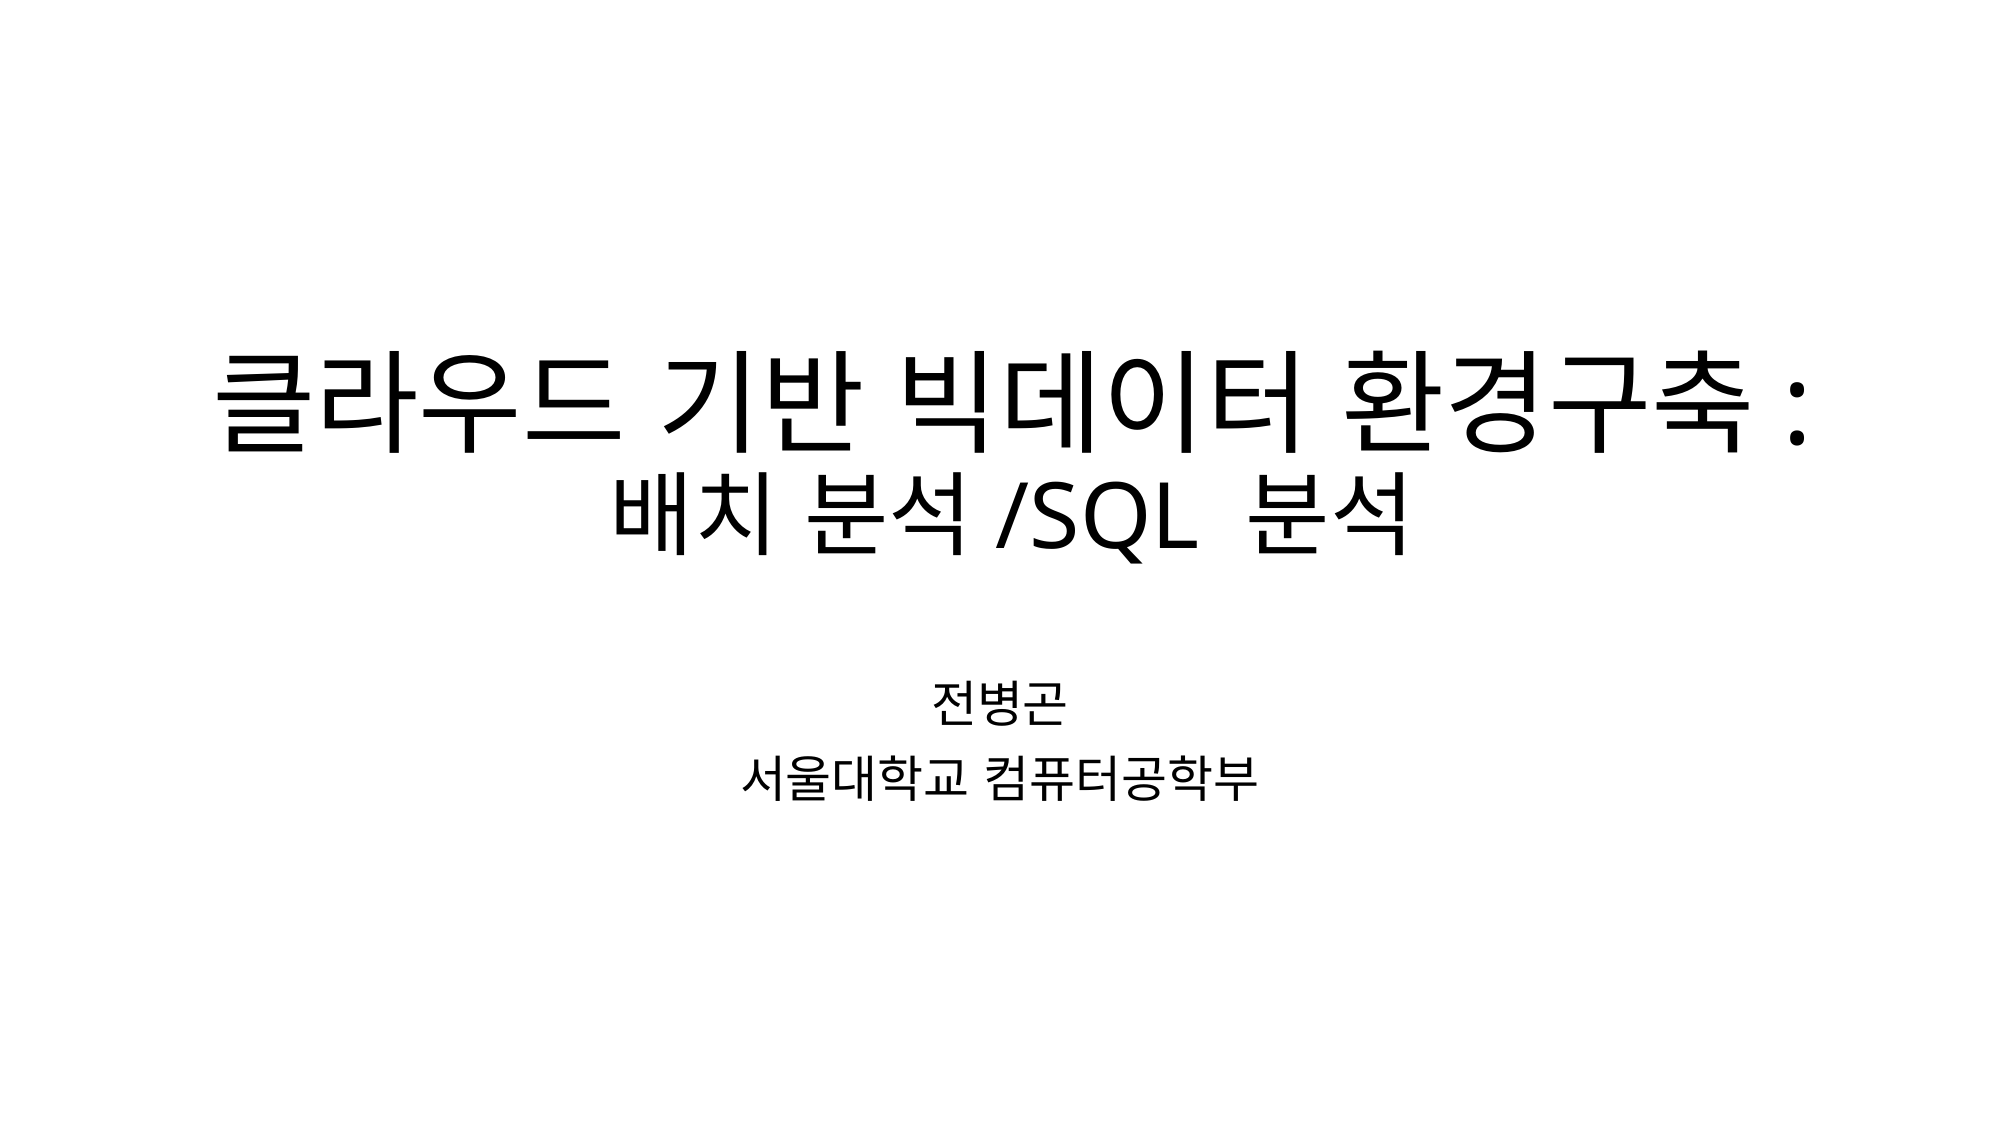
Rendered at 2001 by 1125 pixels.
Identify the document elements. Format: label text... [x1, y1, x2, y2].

subtitle 전병곤 서울대학교 컴퓨터공학부 [249, 590, 1750, 863]
title 클라우드 기반 빅데이터 환경구축: 배치 분석/SQL 분석 [168, 184, 1857, 576]
